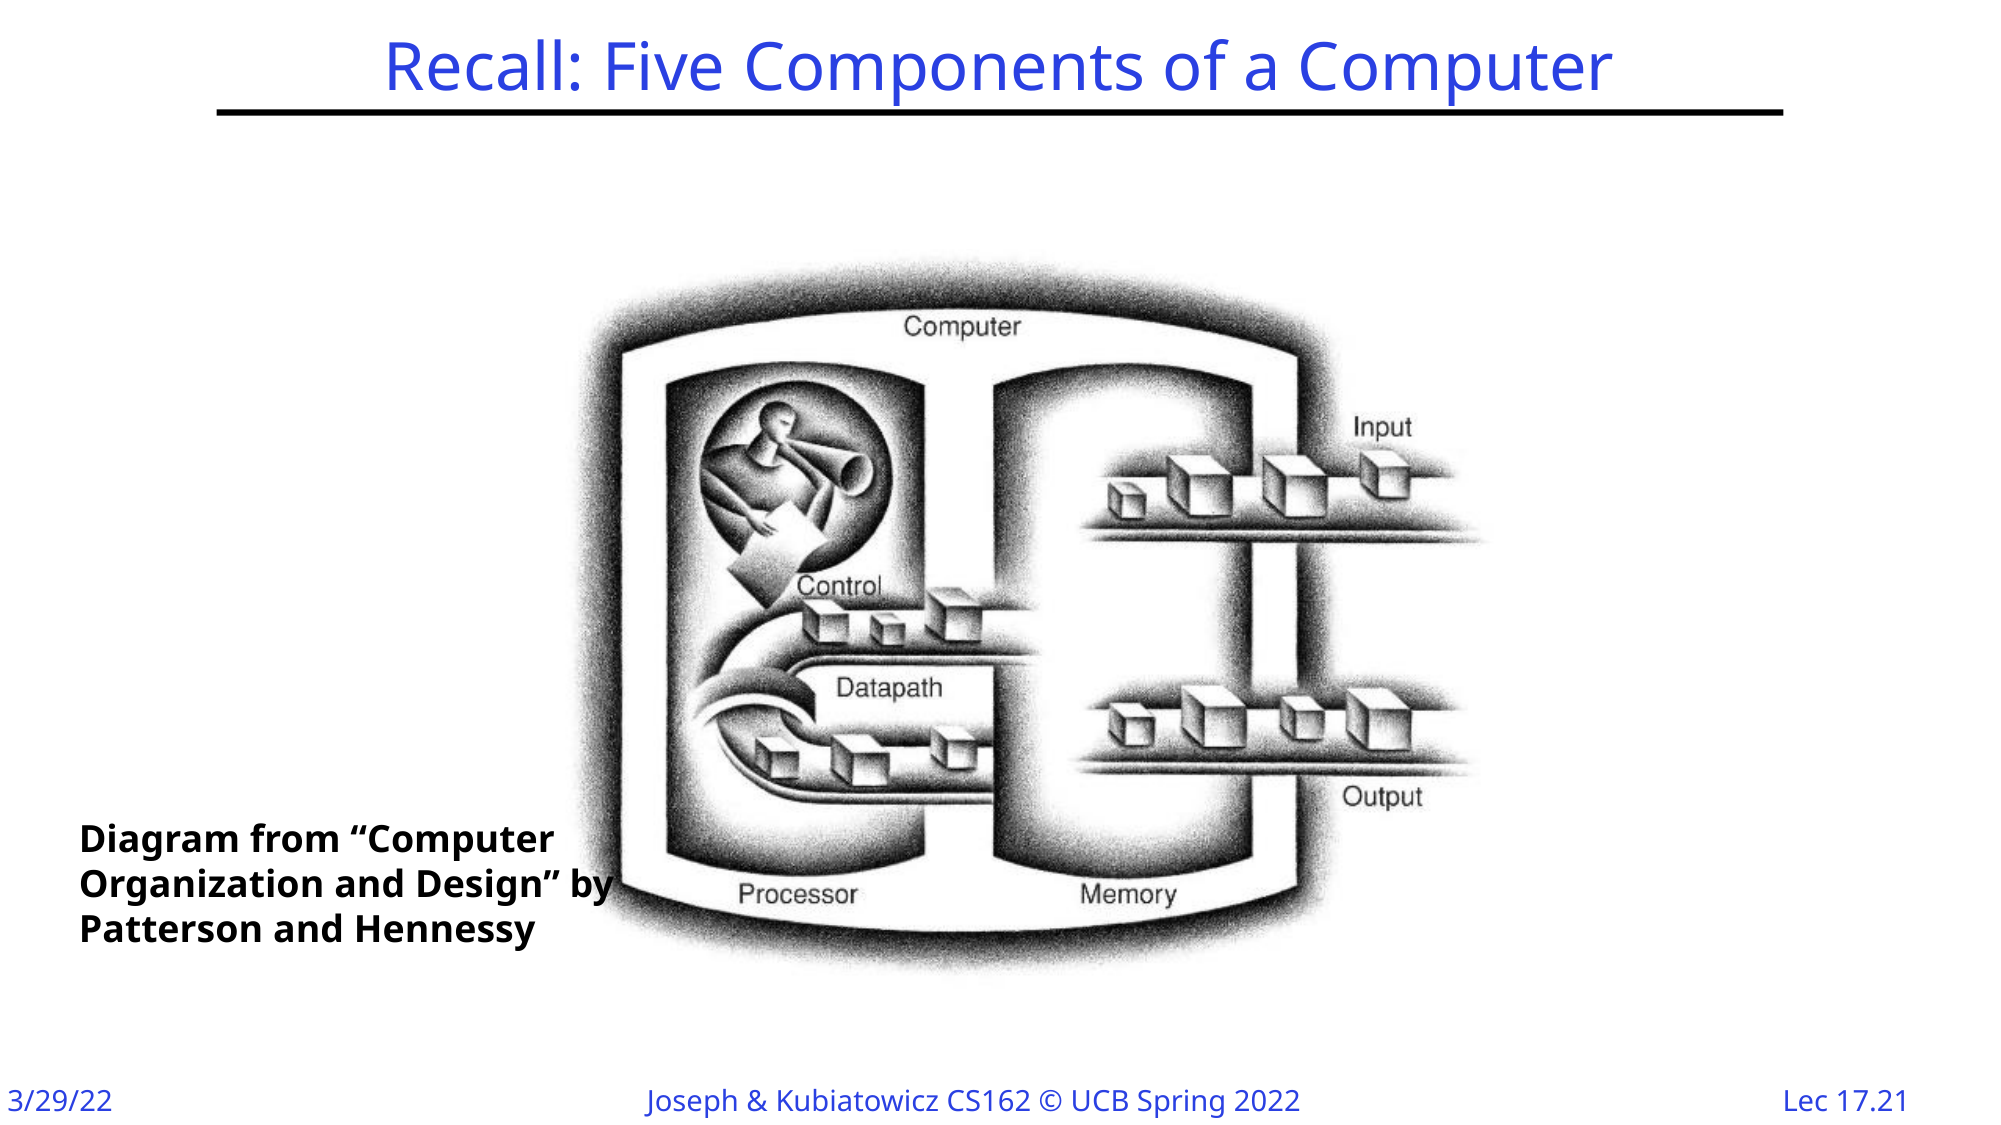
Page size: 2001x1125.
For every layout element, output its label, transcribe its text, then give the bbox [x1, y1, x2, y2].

title Recall: Five Components of a Computer [216, 24, 1784, 113]
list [548, 249, 1516, 1008]
text_box Diagram from “Computer Organization and Design” by Patterson and Hennessy [63, 808, 543, 958]
